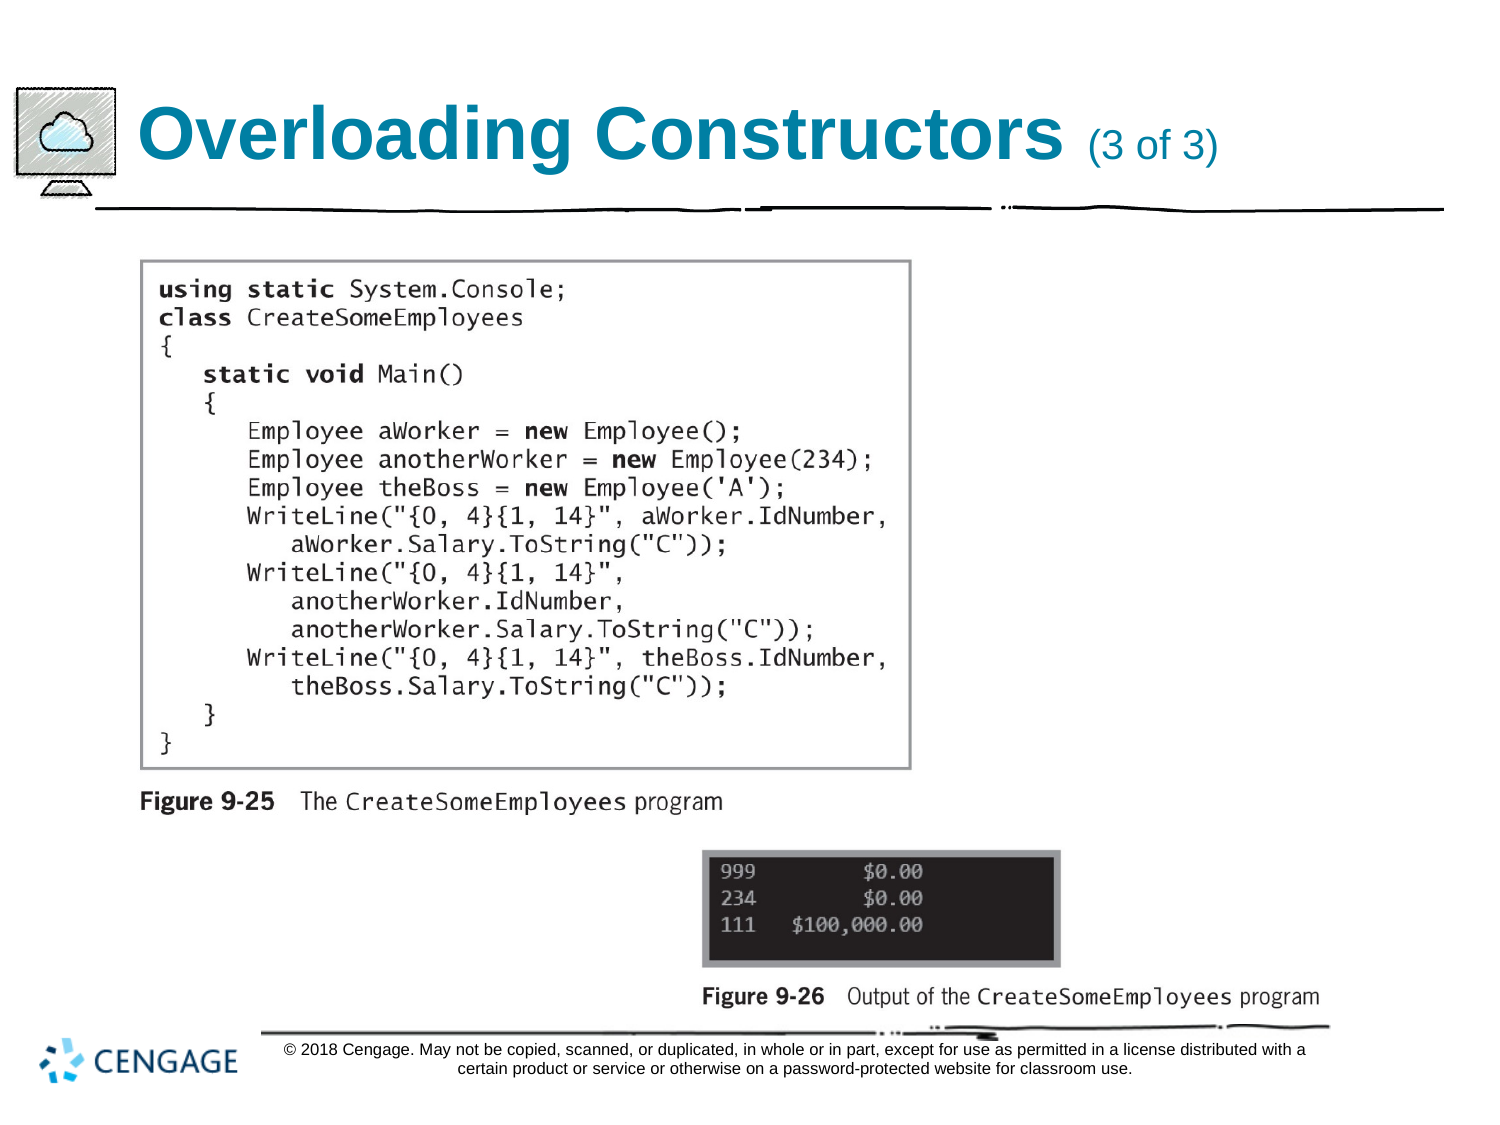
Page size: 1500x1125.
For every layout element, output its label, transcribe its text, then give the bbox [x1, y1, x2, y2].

picture [699, 846, 1321, 1011]
picture [13, 86, 117, 201]
picture [261, 1024, 1331, 1040]
picture [95, 205, 1444, 213]
list © 2018 Cengage. May not be copied, scanned, or duplicated, in whole or in part, except for use as permitted in a license distributed with a certain product or service or otherwise on a password-protected website for classroom use. [261, 1040, 1331, 1089]
picture [137, 256, 915, 817]
picture [19, 1024, 250, 1096]
title Overloading Constructors (3 of 3) [137, 84, 1430, 175]
